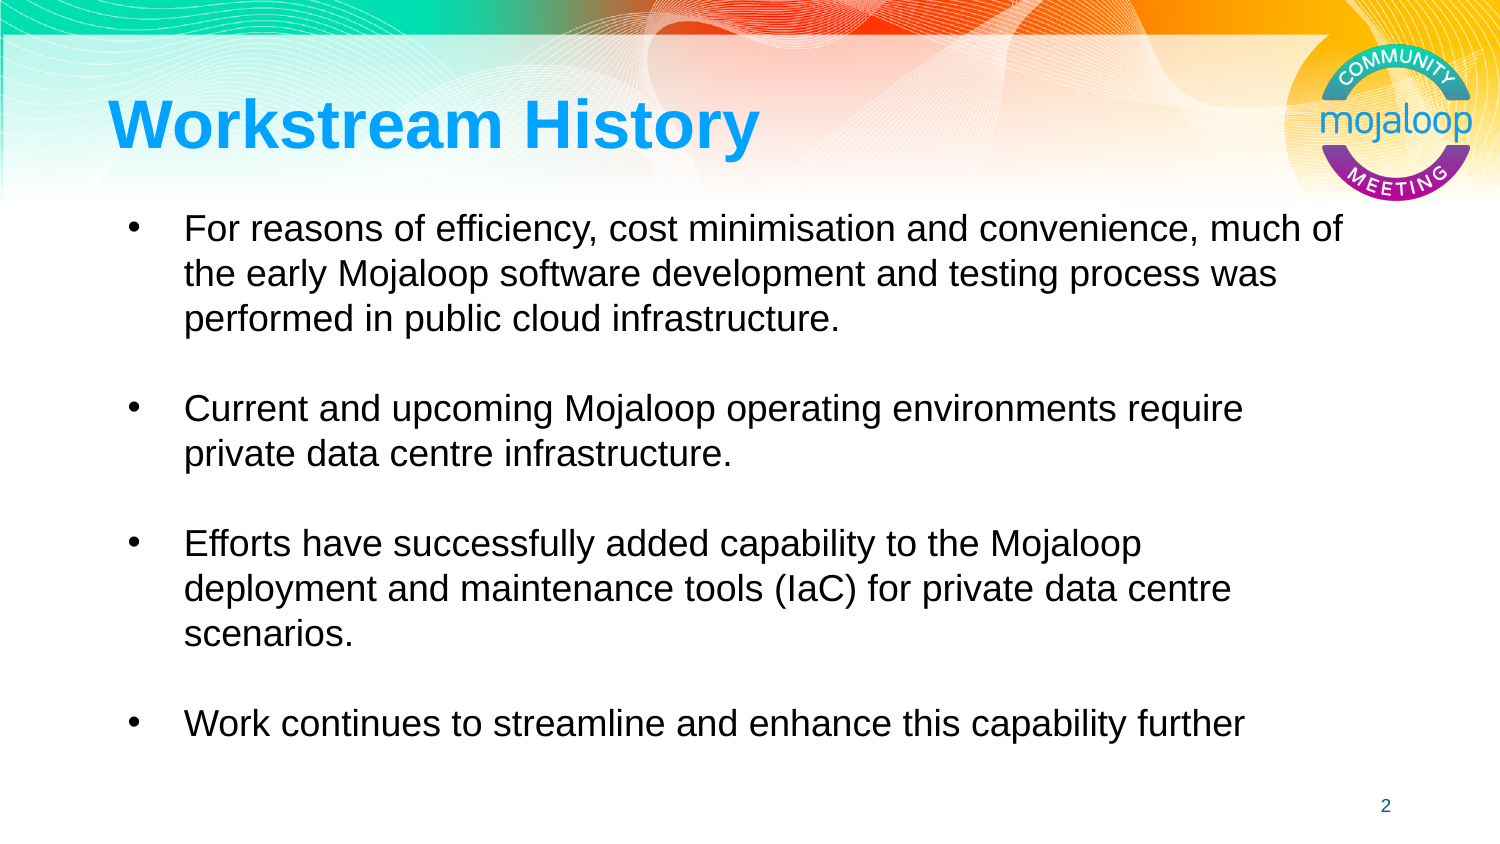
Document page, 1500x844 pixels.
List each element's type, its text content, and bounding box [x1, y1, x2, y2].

list For reasons of efficiency, cost minimisation and convenience, much of the early Mojaloop software development and testing process was performed in public cloud infrastructure. Current and upcoming Mojaloop operating environments require private data centre infrastructure. Efforts have successfully added capability to the Mojaloop deployment and maintenance tools (IaC) for private data centre scenarios. Work continues to streamline and enhance this capability further [103, 201, 1350, 789]
picture [0, 0, 1500, 844]
title Workstream History [103, 44, 1264, 201]
slide_number ‹#› [1059, 782, 1397, 827]
